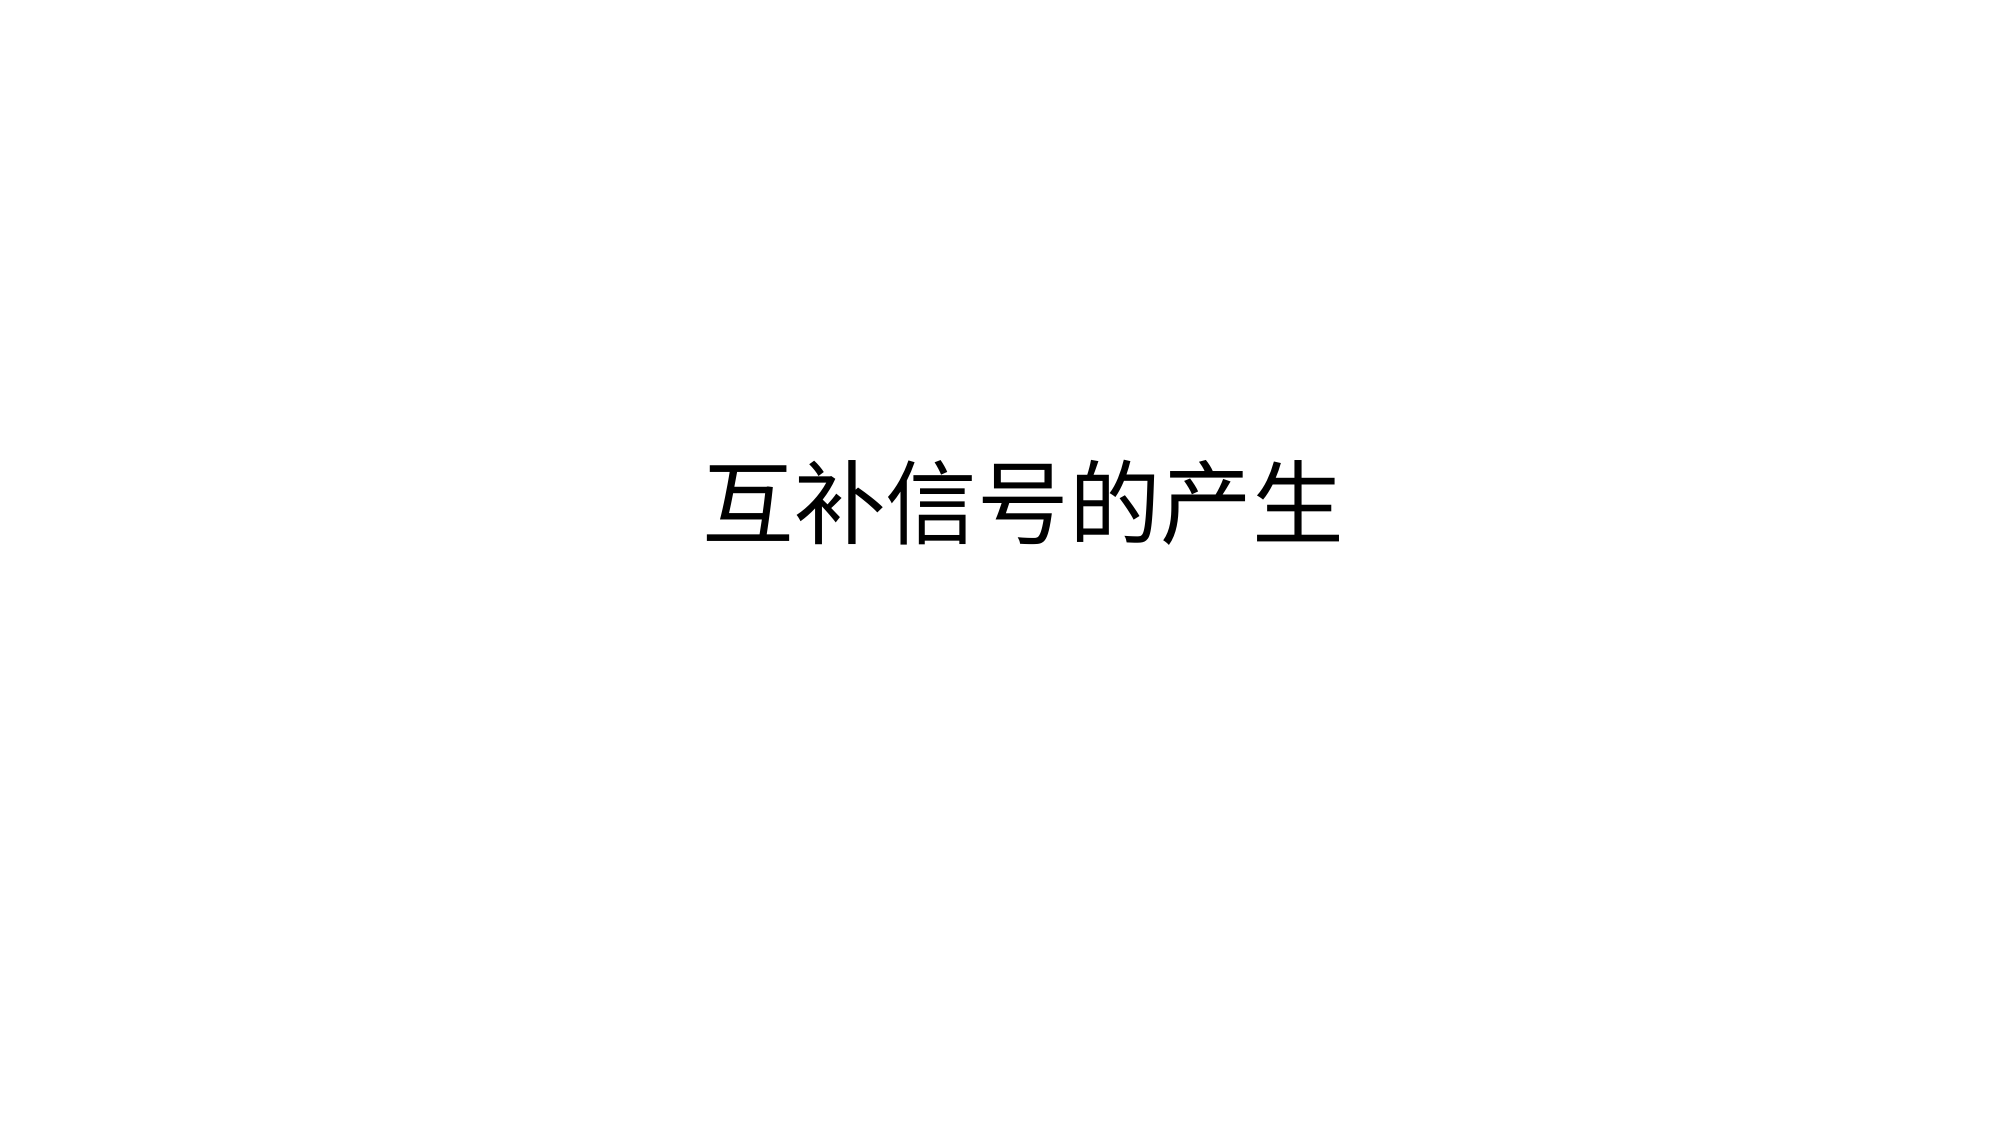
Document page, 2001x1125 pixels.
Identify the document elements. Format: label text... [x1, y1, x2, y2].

title 互补信号的产生 [687, 414, 1409, 602]
